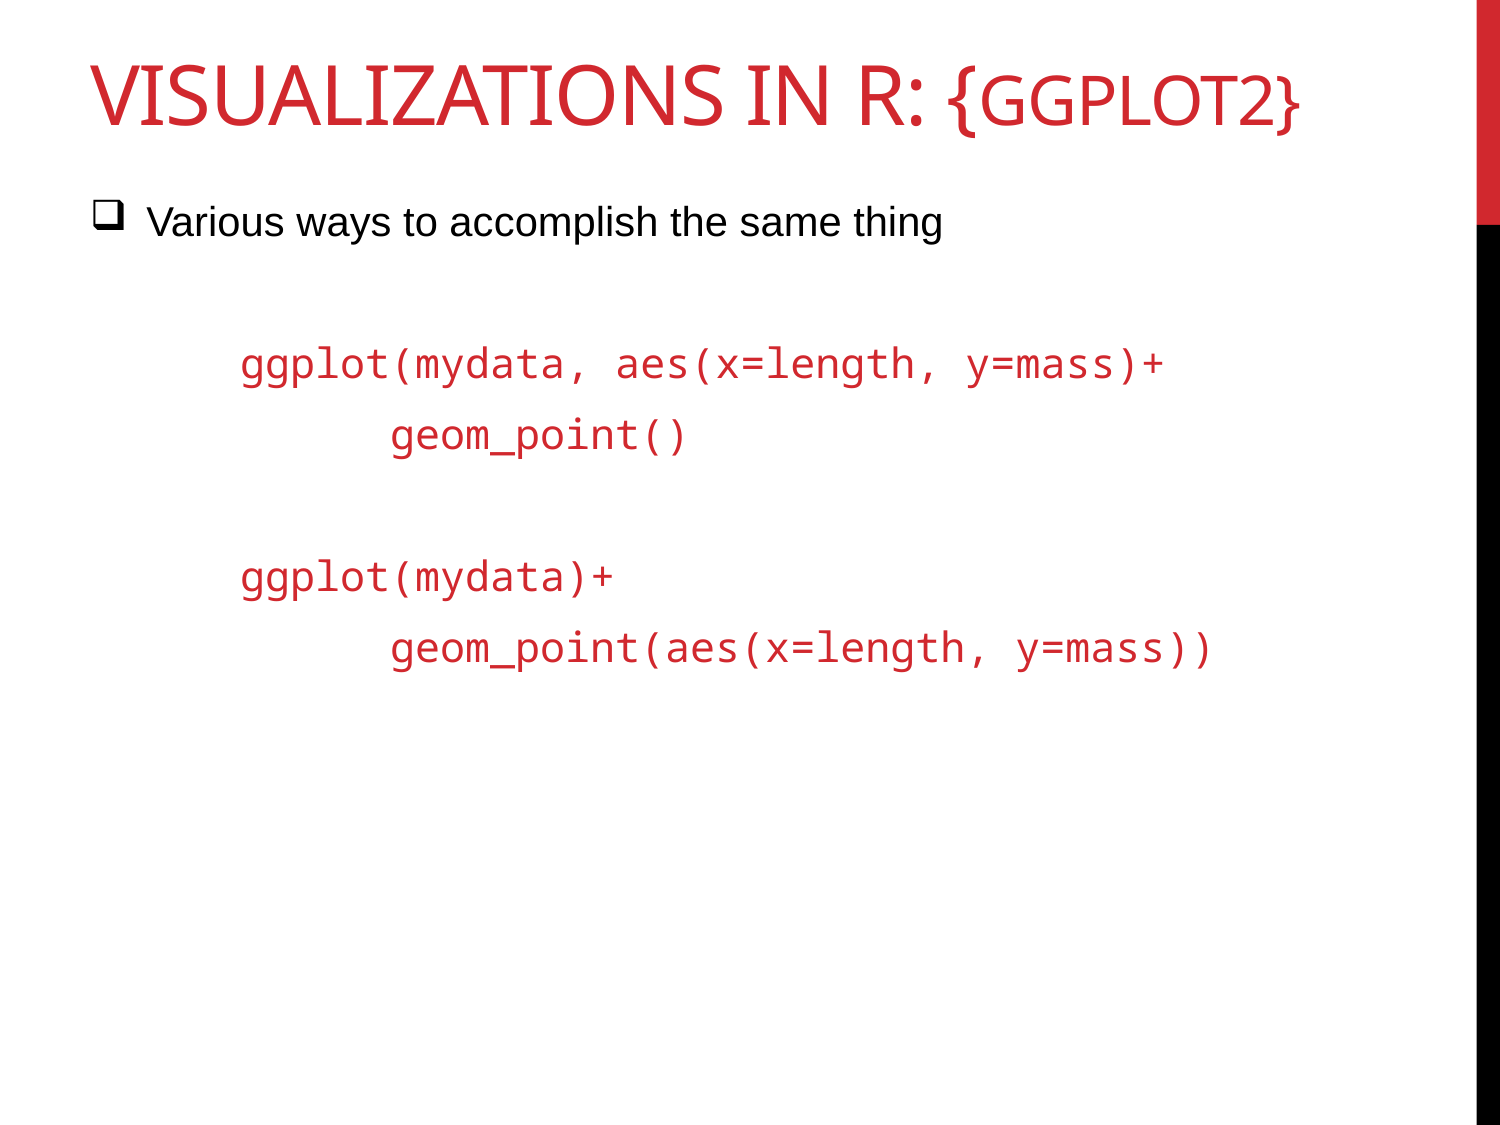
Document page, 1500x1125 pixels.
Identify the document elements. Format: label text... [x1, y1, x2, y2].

text_box Various ways to accomplish the same thing ggplot(mydata, aes(x=length, y=mass)+ geom_point() ggplot(mydata)+ geom_point(aes(x=length, y=mass)) [74, 187, 1425, 1050]
title Visualizations in R: {ggplot2} [75, 24, 1425, 150]
